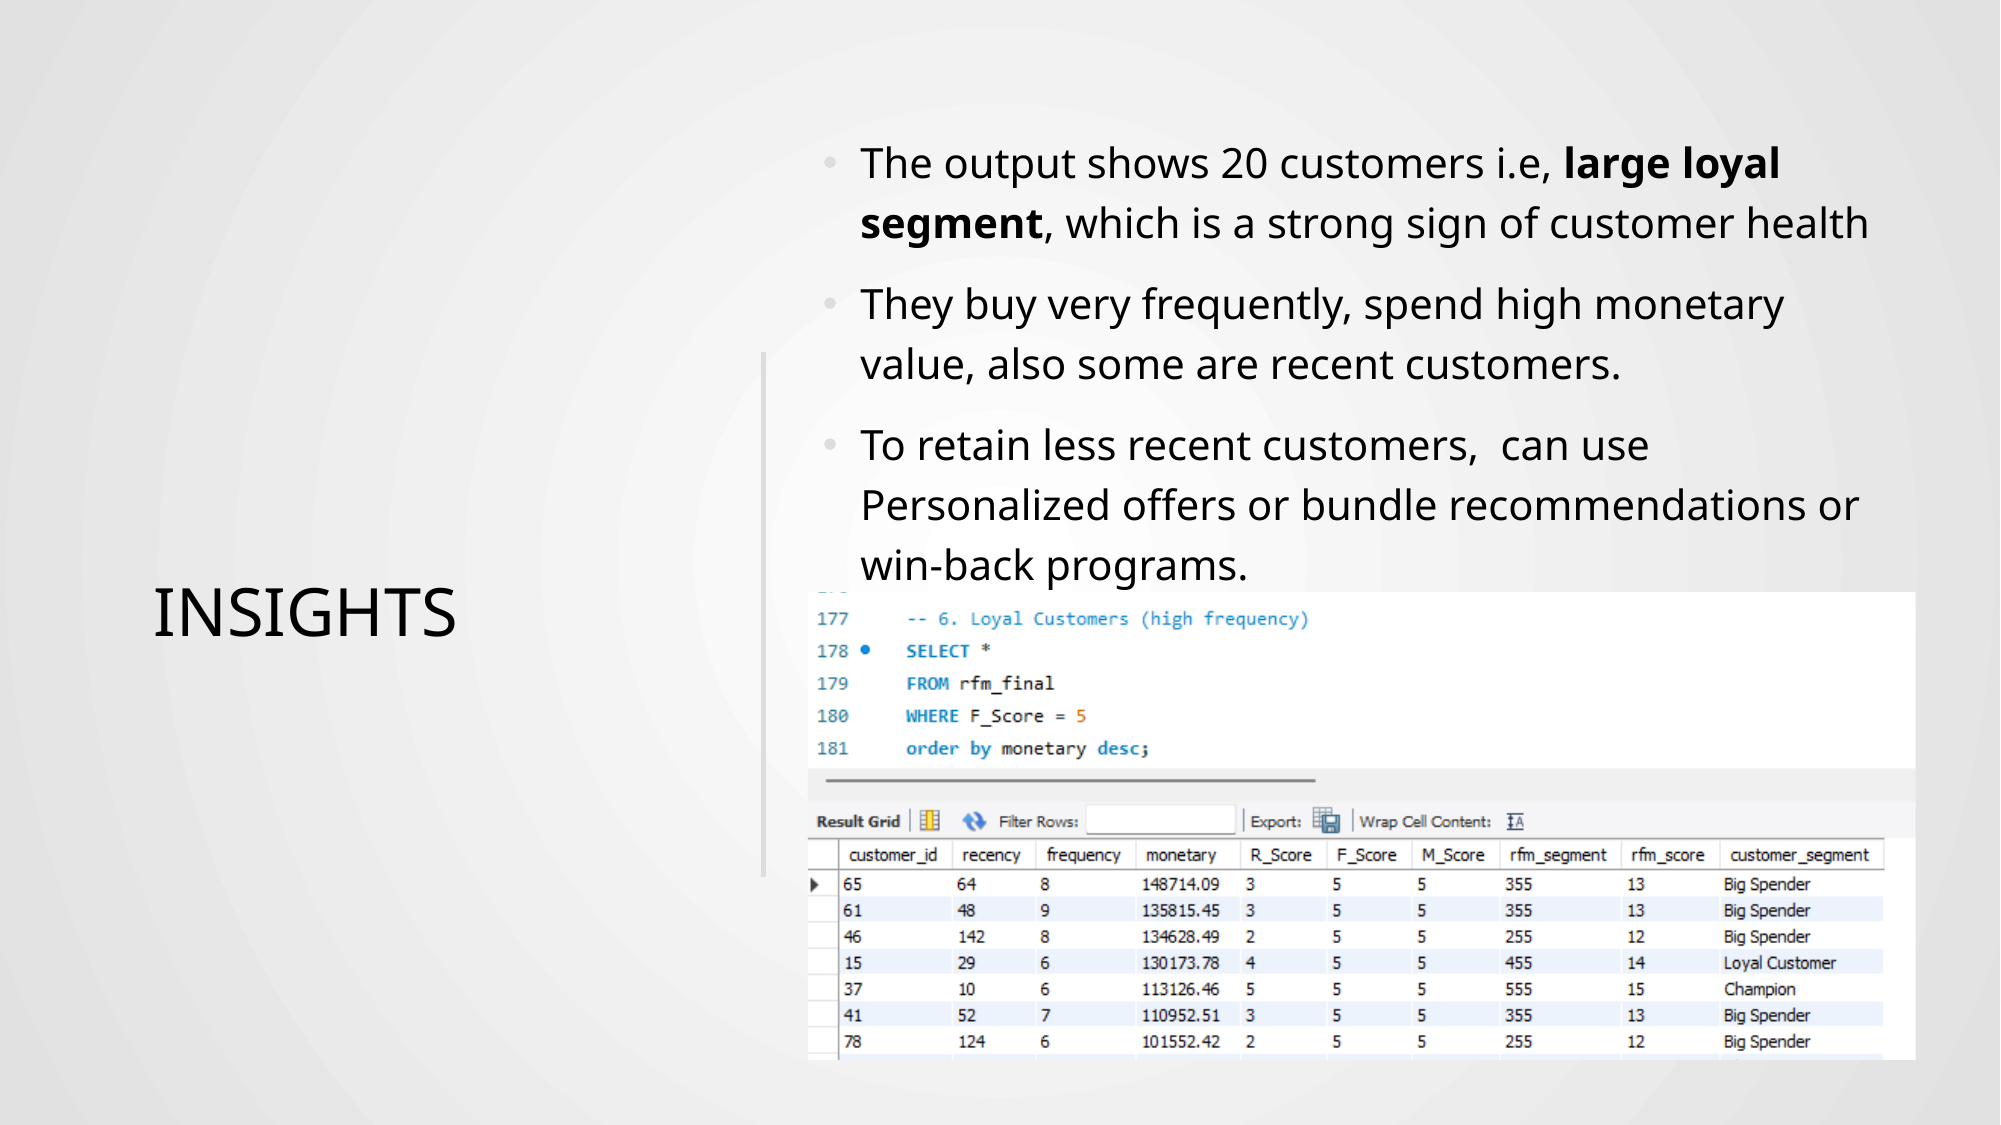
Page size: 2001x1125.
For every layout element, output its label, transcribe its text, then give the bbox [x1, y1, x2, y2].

title insights [138, 262, 720, 968]
picture [807, 592, 1916, 1061]
list The output shows 20 customers i.e, large loyal segment, which is a strong sign of customer health They buy very frequently, spend high monetary value, also some are recent customers. To retain less recent customers, can use Personalized offers or bundle recommendations or win-back programs. [807, 95, 1916, 592]
text_box [0, 0, 2000, 1125]
